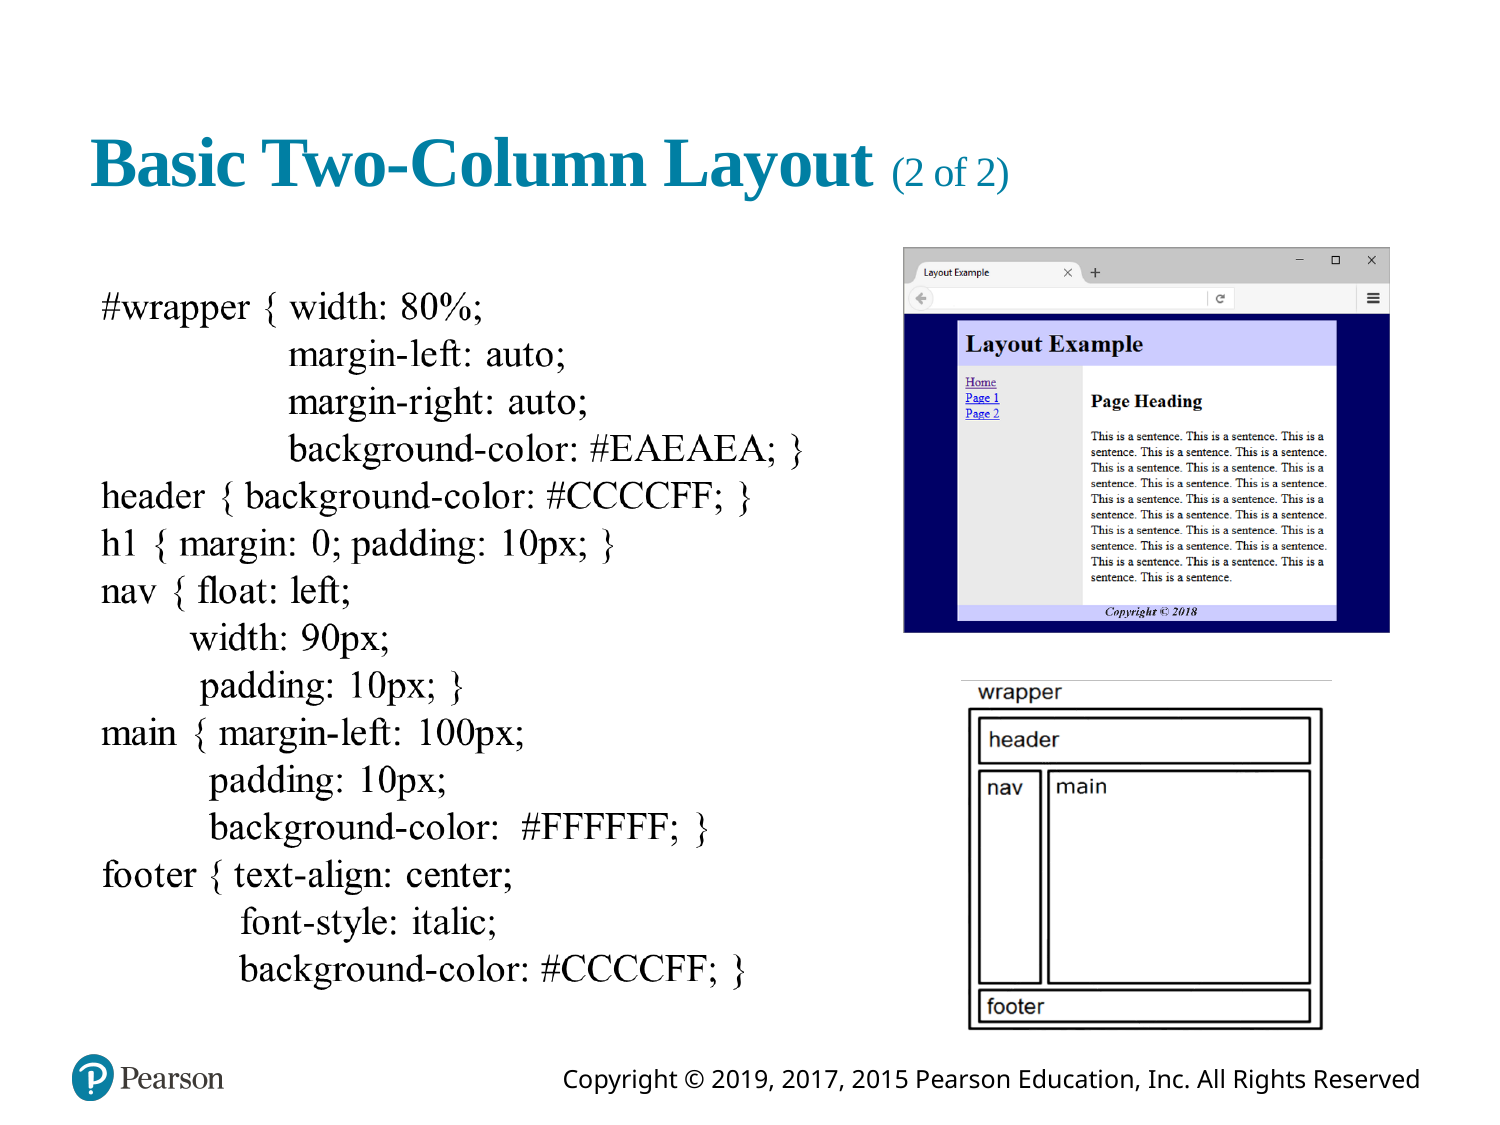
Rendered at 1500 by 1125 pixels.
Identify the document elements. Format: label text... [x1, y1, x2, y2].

picture [959, 678, 1334, 1039]
picture [72, 1054, 88, 1070]
picture [77, 268, 830, 1014]
picture [98, 1054, 224, 1101]
picture [903, 247, 1390, 633]
title Basic Two-Column Layout (2 of 2) [75, 35, 1425, 216]
picture [80, 1063, 106, 1088]
picture [72, 1087, 83, 1101]
